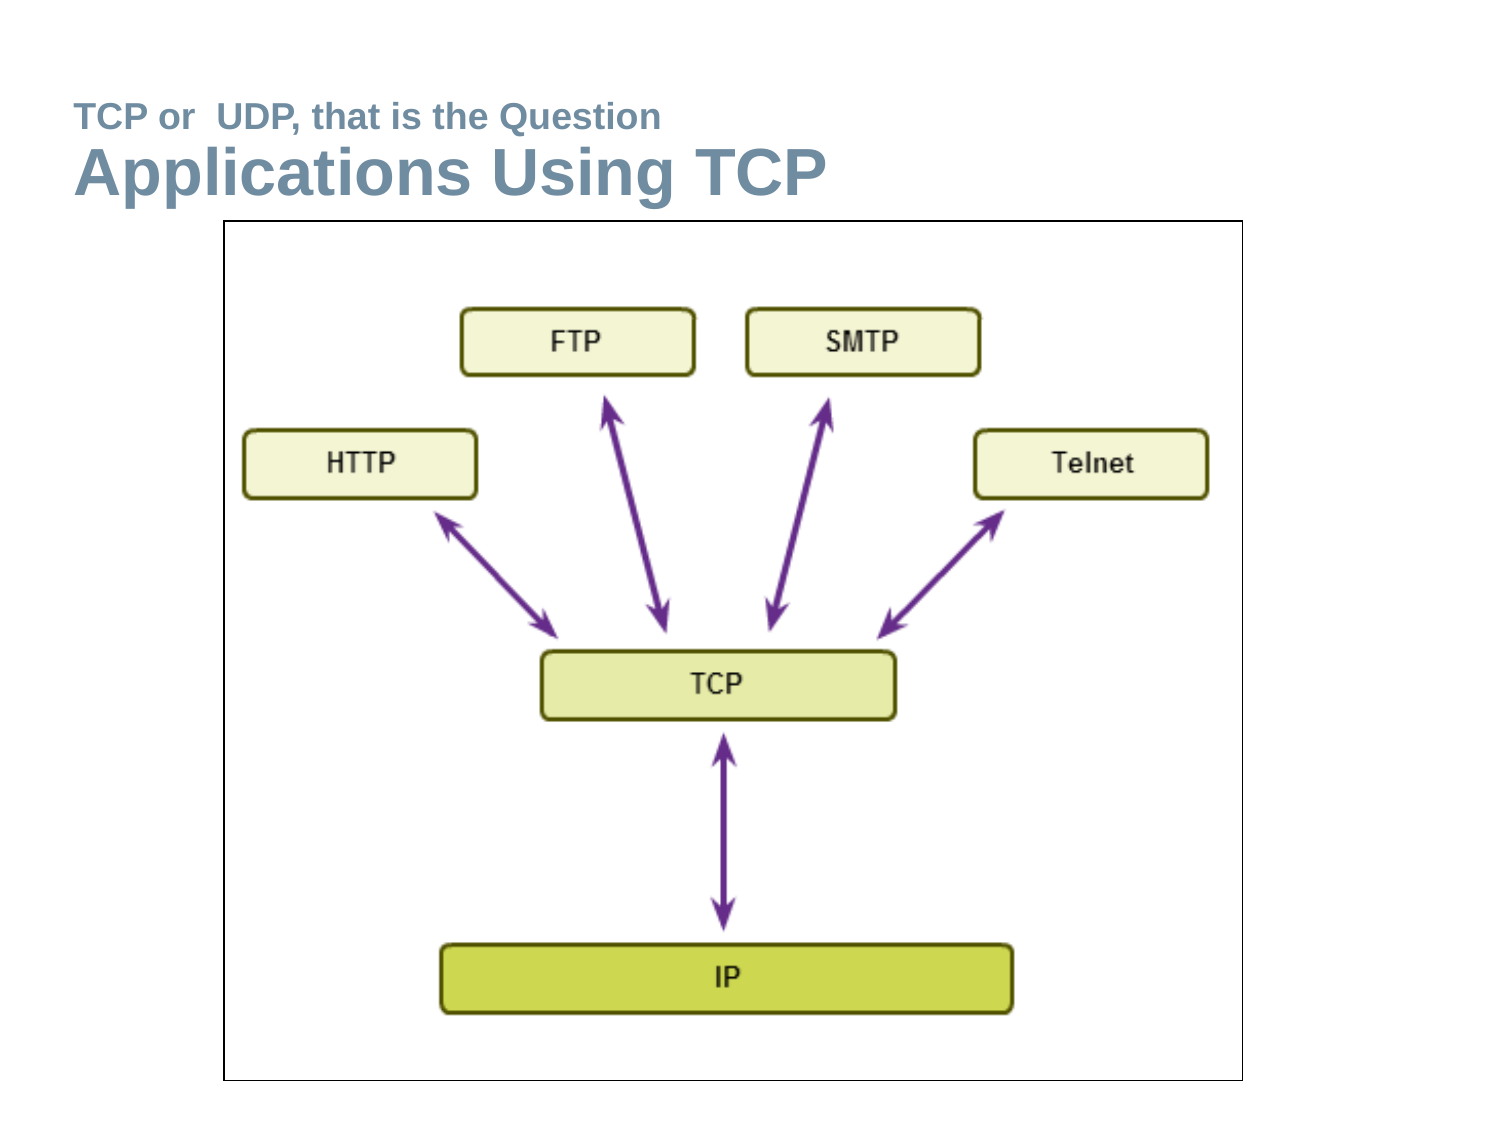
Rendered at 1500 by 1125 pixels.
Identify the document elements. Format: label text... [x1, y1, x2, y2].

title TCP or UDP, that is the Question Applications Using TCP [59, 78, 1397, 217]
picture [224, 221, 1242, 1081]
